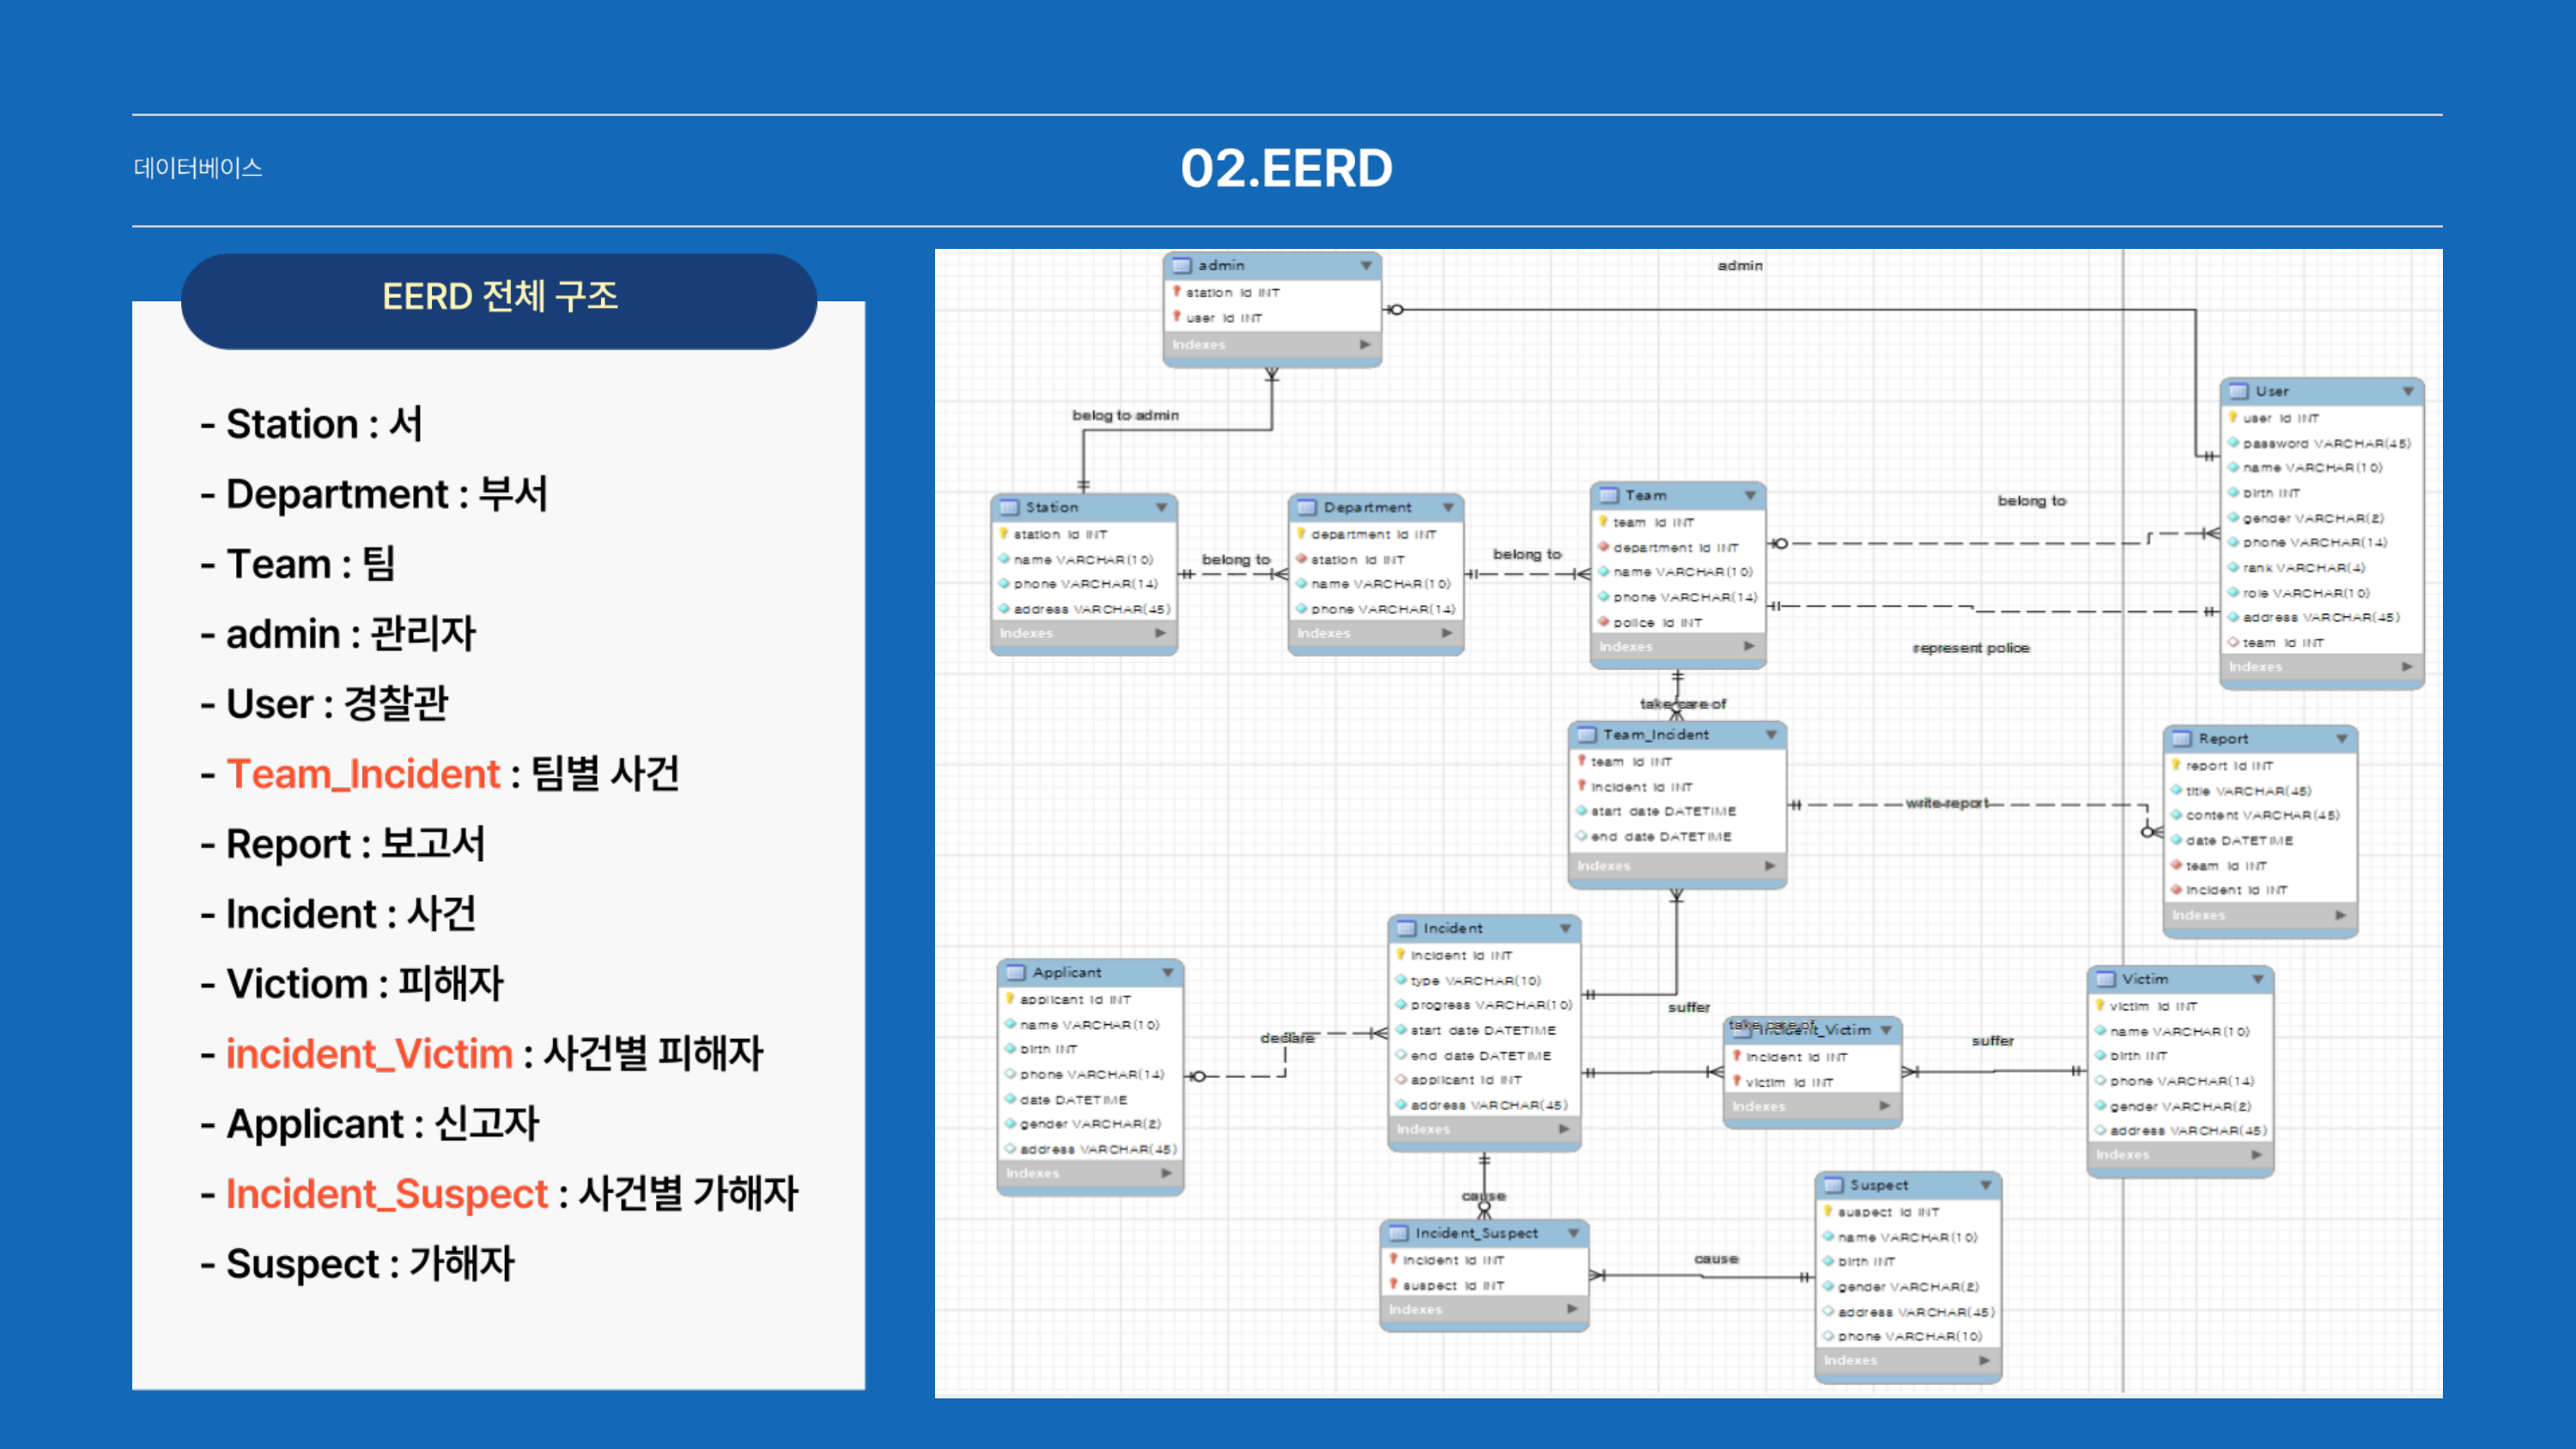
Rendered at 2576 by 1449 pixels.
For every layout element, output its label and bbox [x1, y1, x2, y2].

picture [191, 391, 817, 1307]
text_box [132, 111, 2444, 120]
text_box [132, 222, 2444, 232]
picture [246, 266, 638, 336]
text_box [935, 249, 2443, 1398]
text_box [181, 252, 817, 350]
picture [130, 147, 276, 198]
text_box [132, 301, 866, 1391]
picture [801, 122, 1419, 213]
